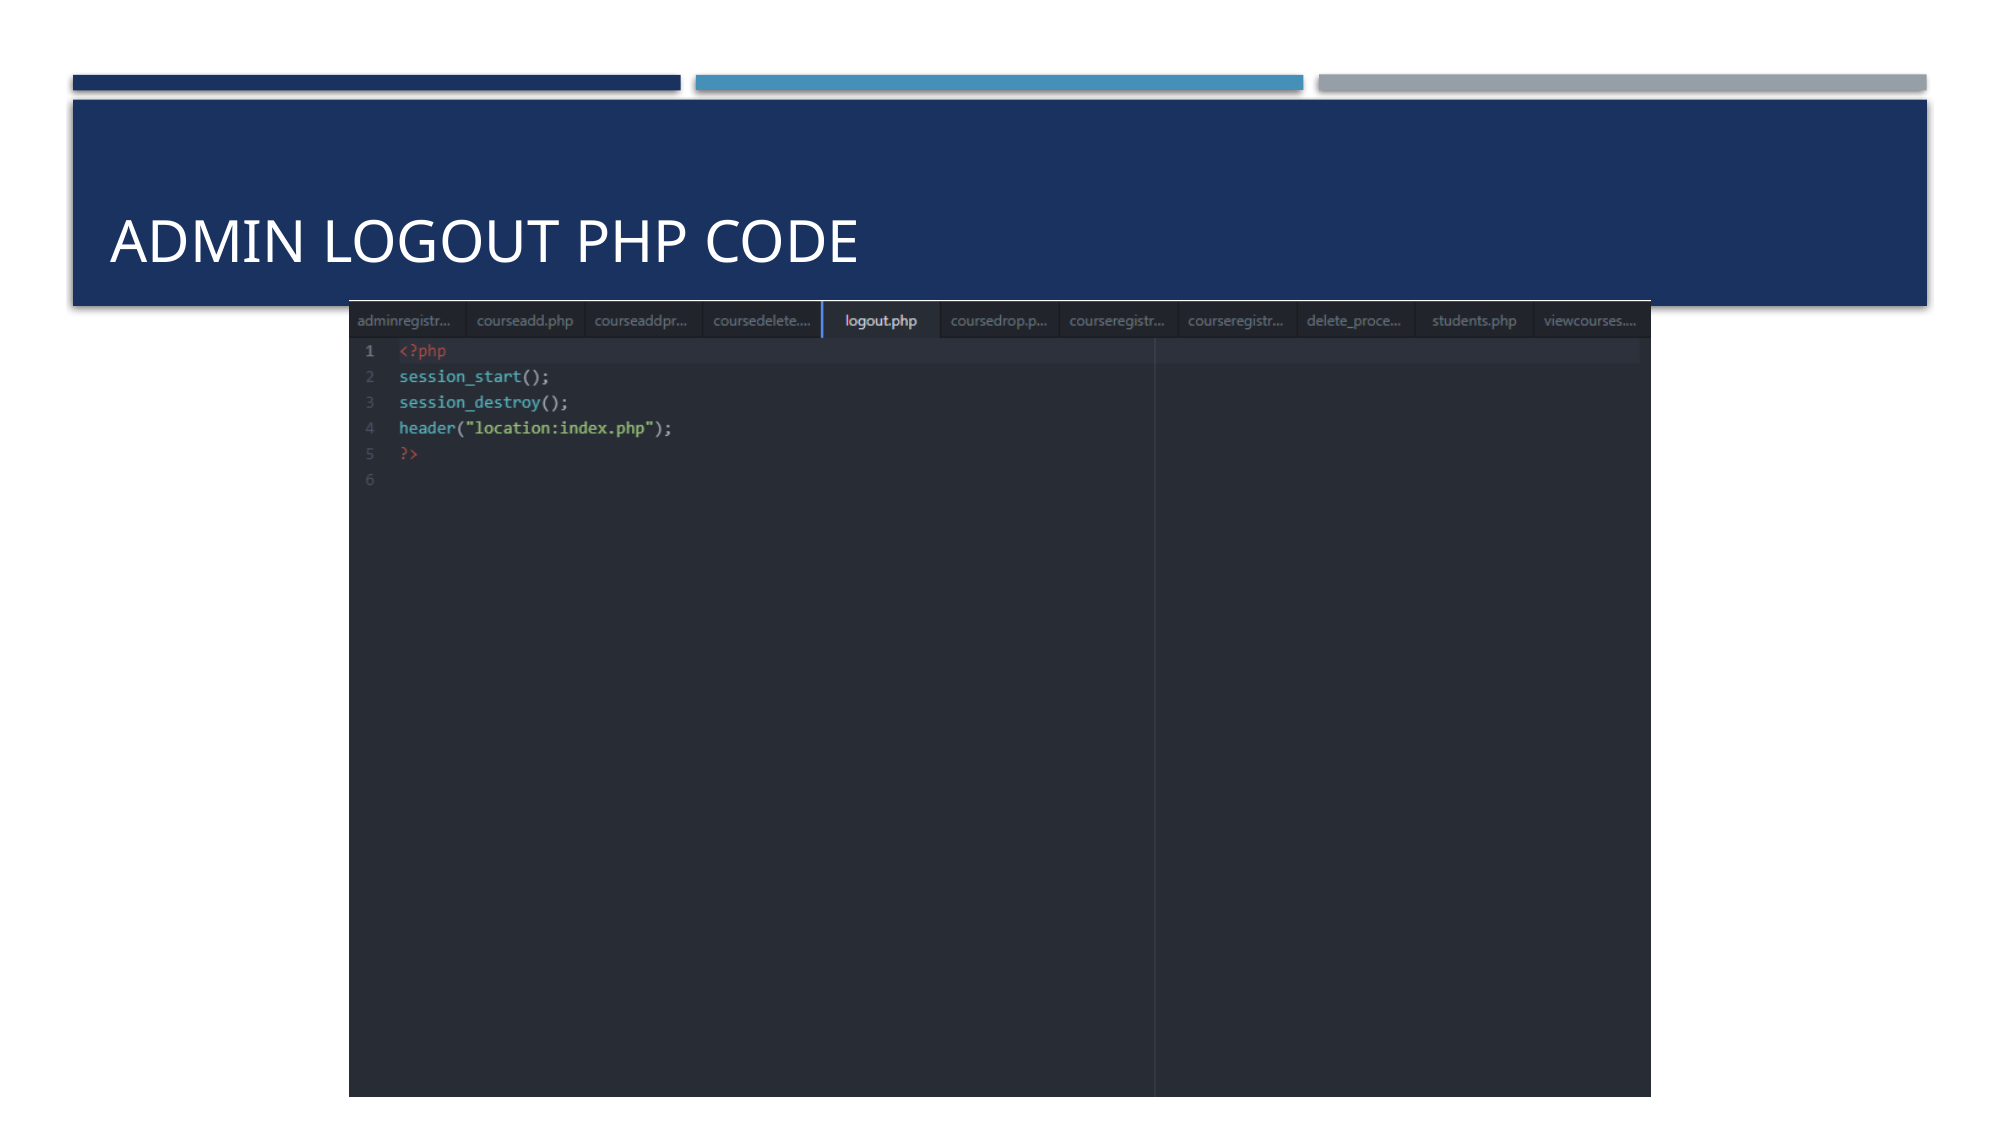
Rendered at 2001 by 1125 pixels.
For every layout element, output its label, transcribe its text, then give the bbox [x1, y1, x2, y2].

title Admin logout php code [95, 119, 1905, 282]
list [348, 300, 1652, 1098]
